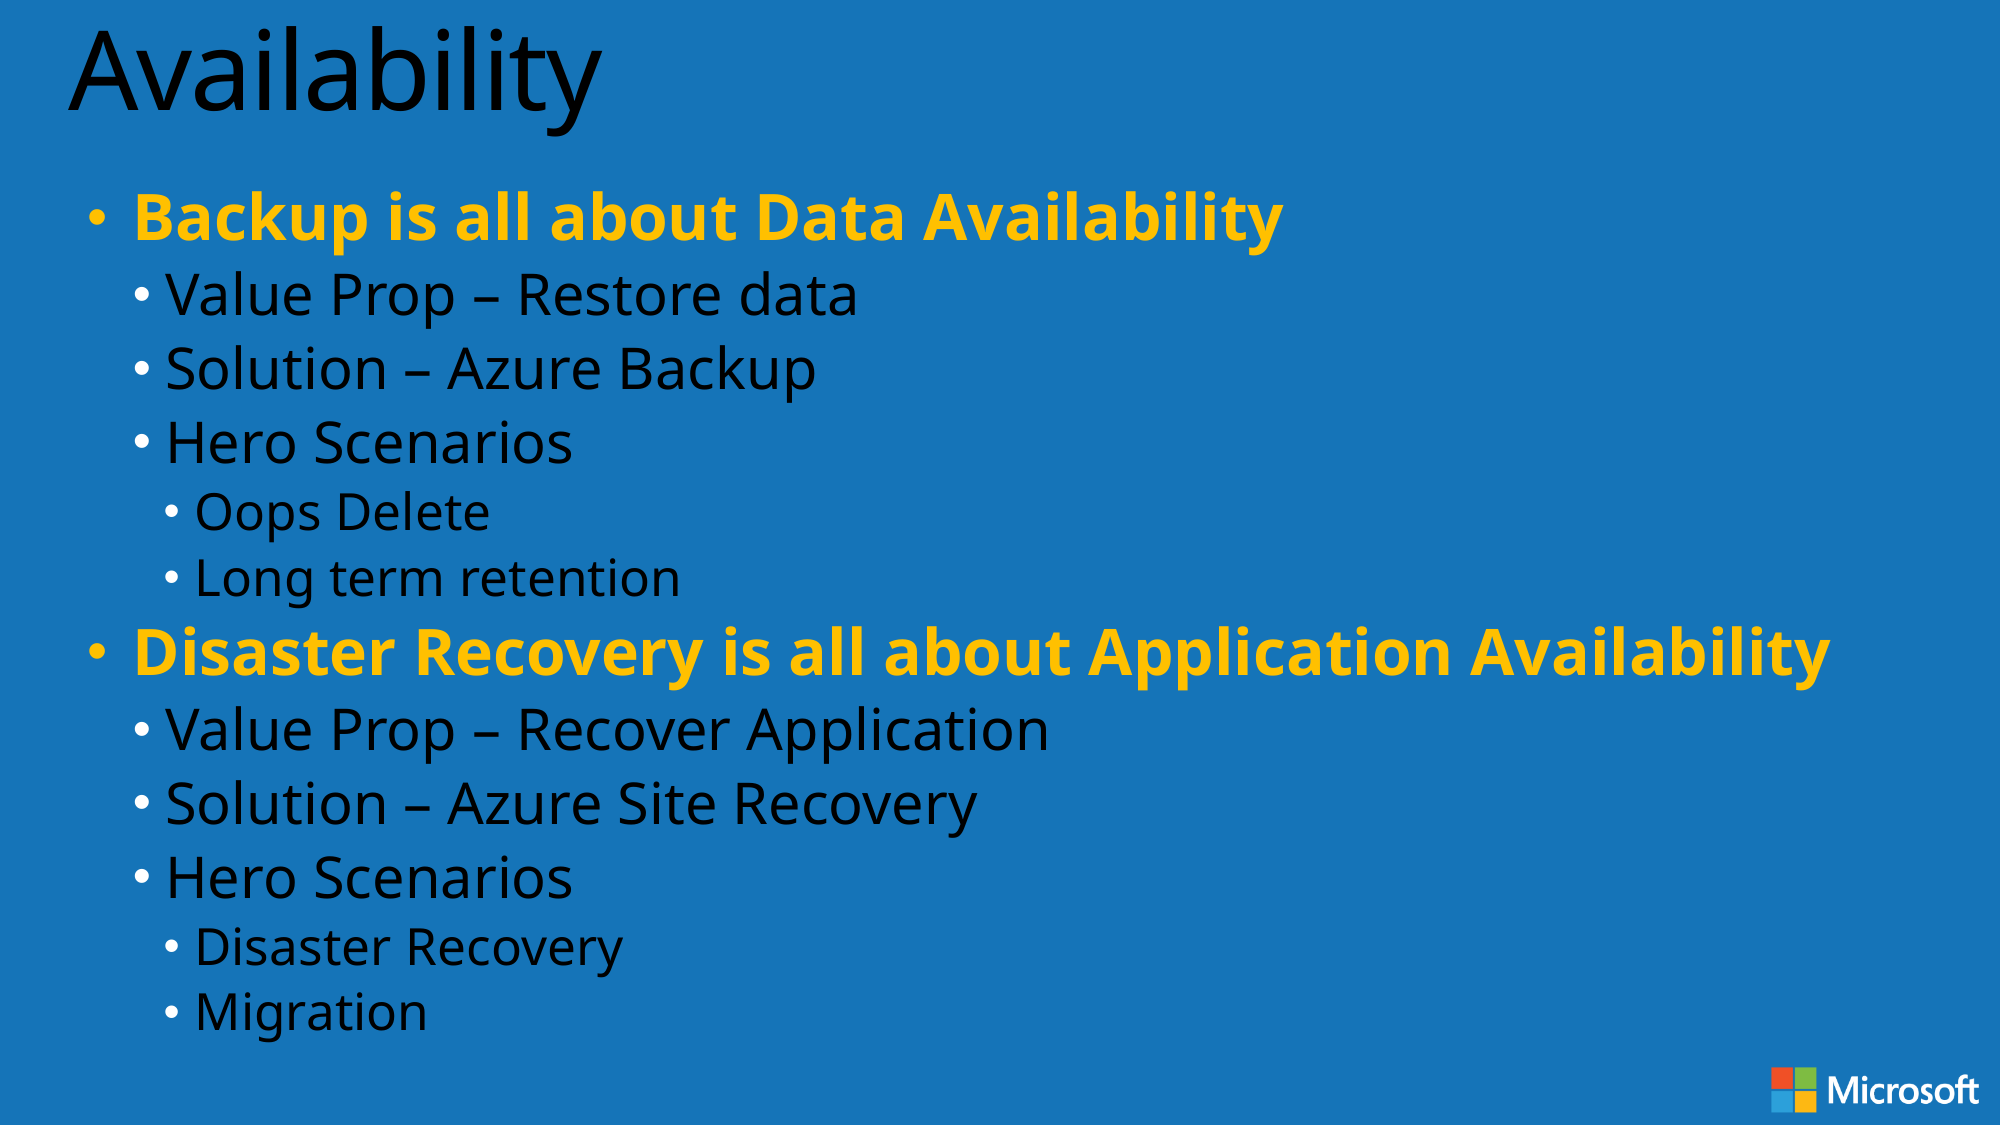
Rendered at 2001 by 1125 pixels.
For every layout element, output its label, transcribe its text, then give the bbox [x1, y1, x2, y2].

picture [1770, 1066, 1980, 1113]
list Backup is all about Data Availability Value Prop – Restore data Solution – Azure Backup Hero Scenarios Oops Delete Long term retention Disaster Recovery is all about Application Availability Value Prop – Recover Application Solution – Azure Site Recovery Hero Scenarios Disaster Recovery Migration [63, 170, 1943, 1069]
title Availability [44, 0, 1770, 218]
